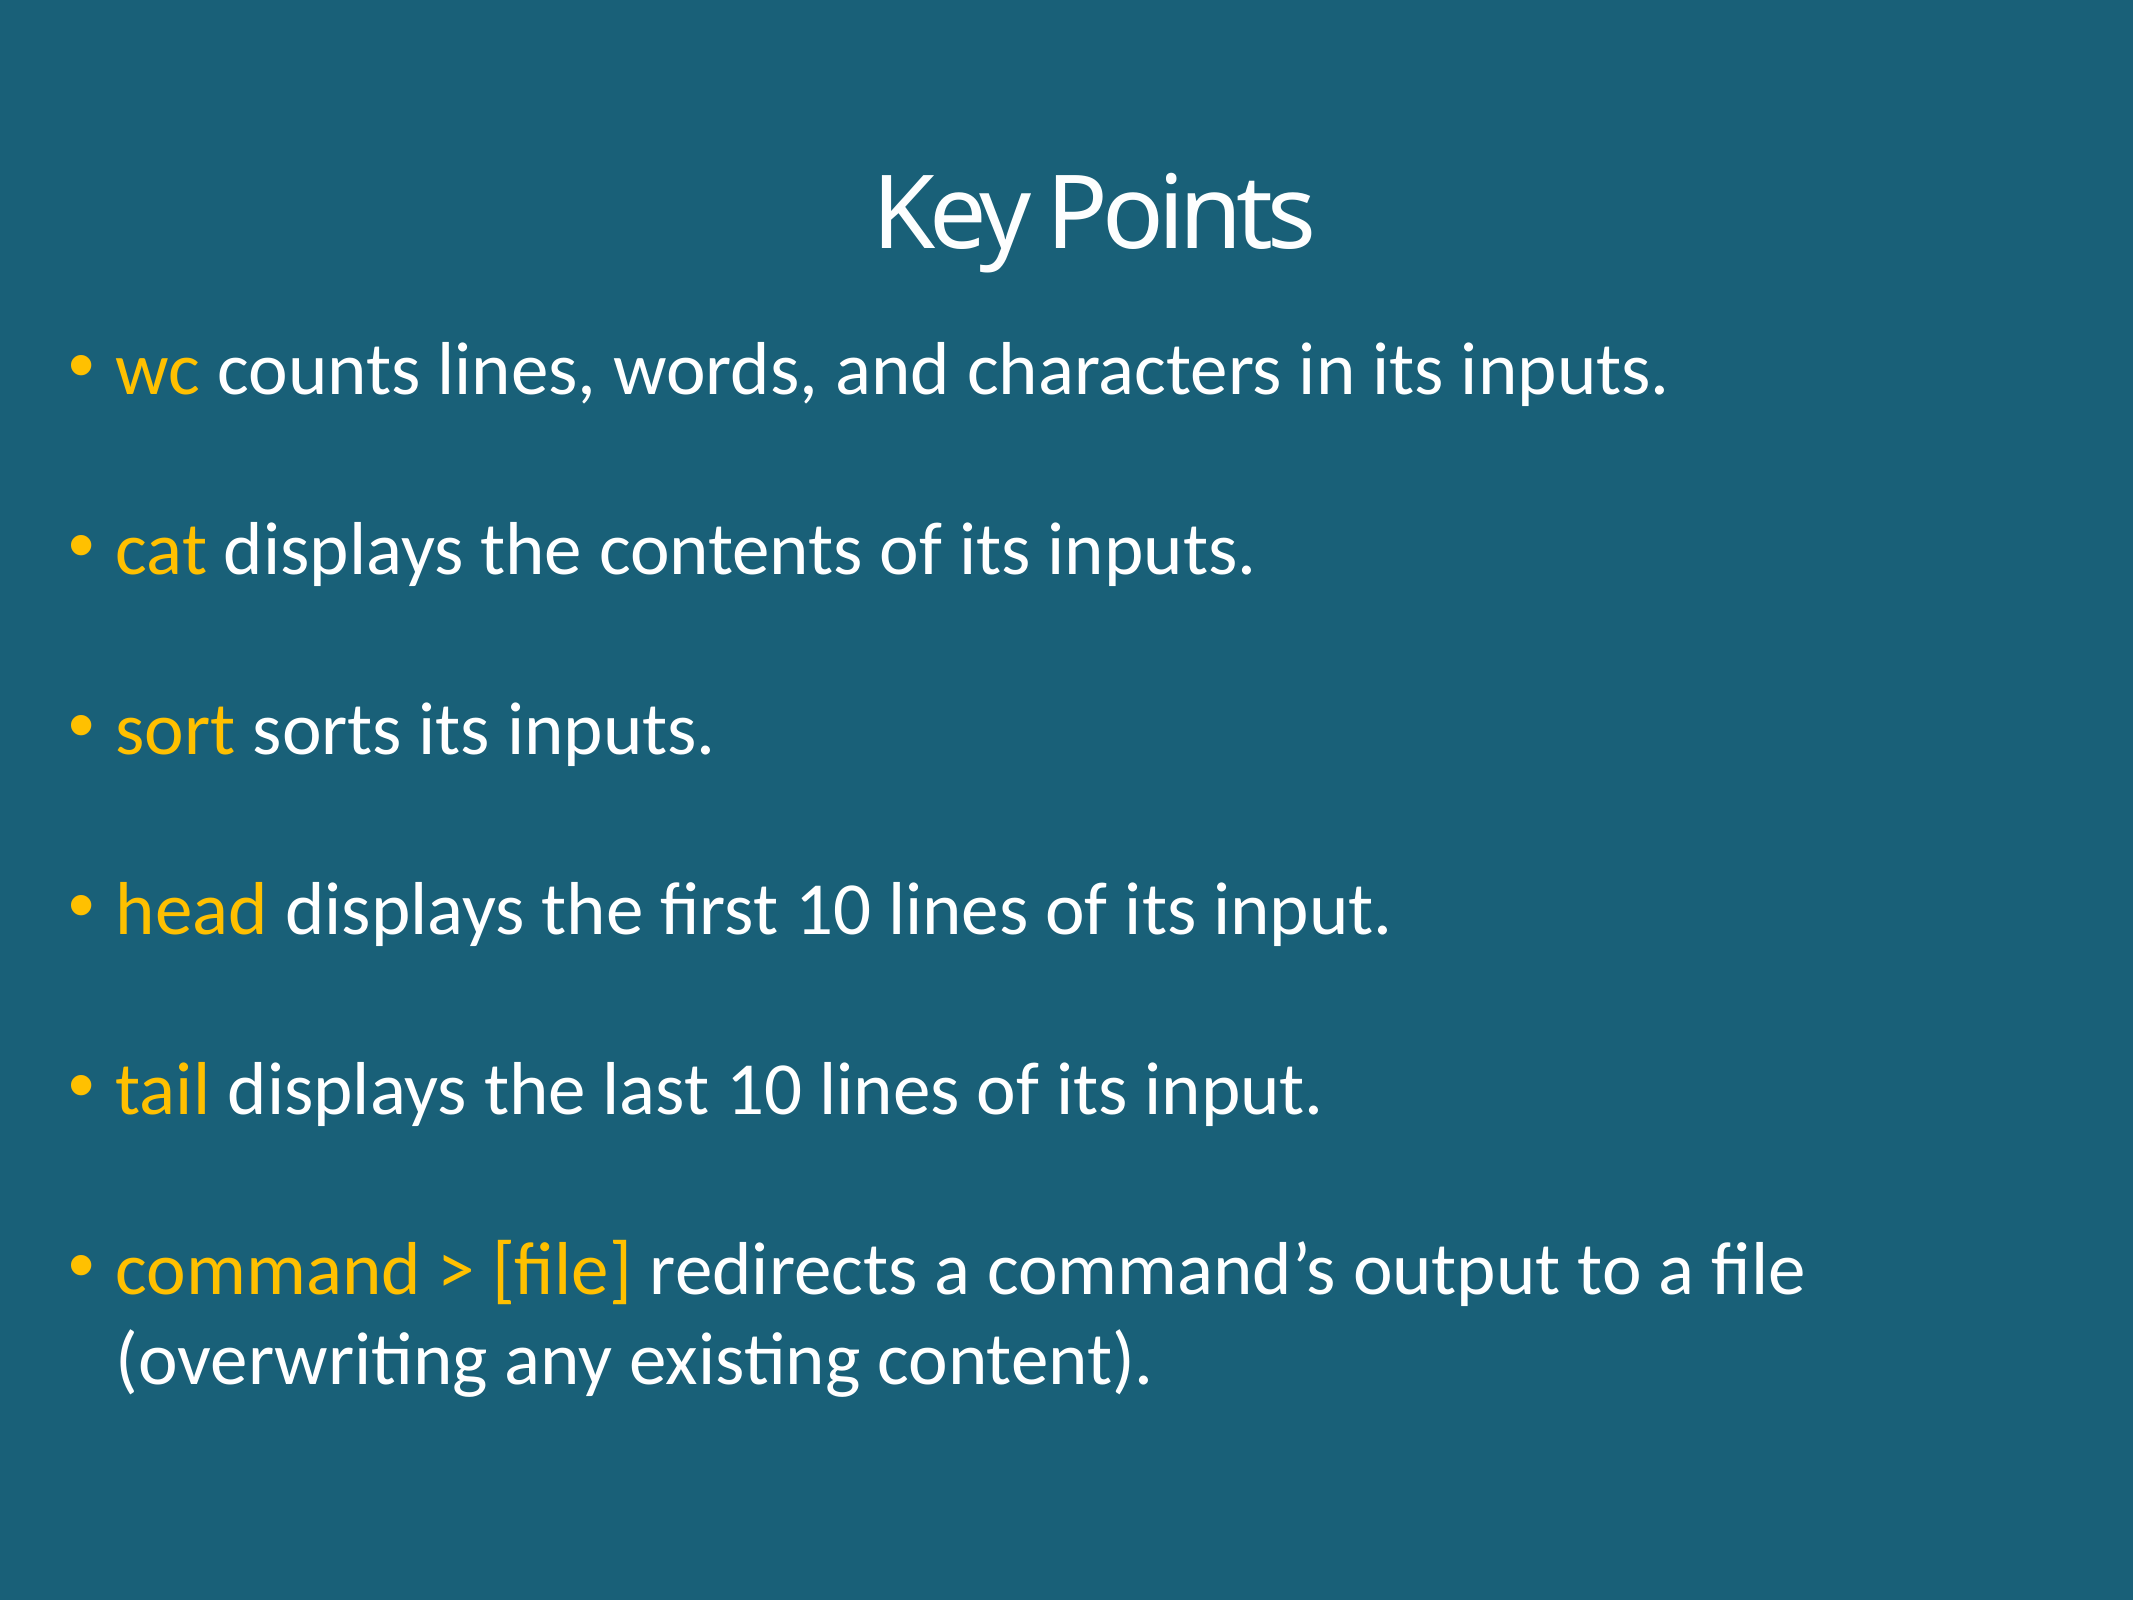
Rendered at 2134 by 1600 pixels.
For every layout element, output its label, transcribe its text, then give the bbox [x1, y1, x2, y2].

text_box Key Points [397, 143, 1765, 269]
text_box wc counts lines, words, and characters in its inputs. cat displays the contents of its inputs. sort sorts its inputs. head displays the first 10 lines of its input. tail displays the last 10 lines of its input. command > [file] redirects a command’s output to a file (overwriting any existing content). [54, 312, 2134, 1498]
